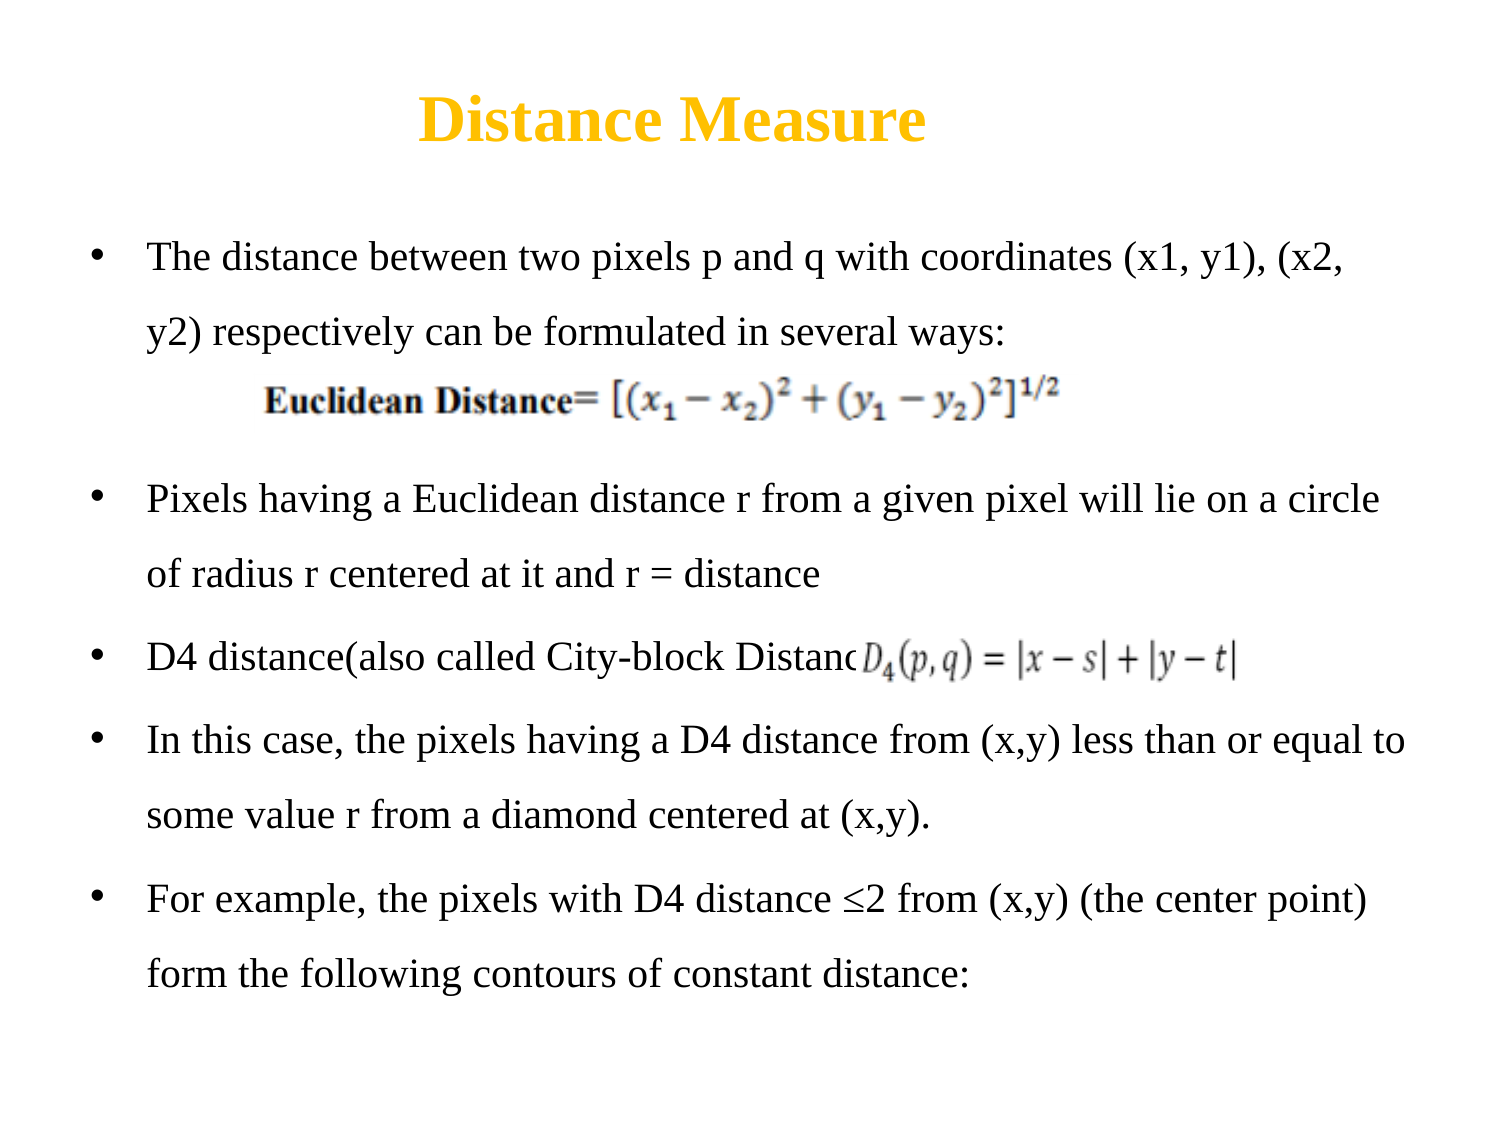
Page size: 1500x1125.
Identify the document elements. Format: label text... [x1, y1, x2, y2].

picture [856, 633, 1247, 696]
picture [253, 373, 1079, 433]
text_box Distance Measure [403, 27, 943, 162]
list The distance between two pixels p and q with coordinates (x1, y1), (x2, y2) respectively can be formulated in several ways: Pixels having a Euclidean distance r from a given pixel will lie on a circle of radius r centered at it and r = distance D4 distance(also called City-block Distance) In this case, the pixels having a D4 distance from (x,y) less than or equal to some value r from a diamond centered at (x,y). For example, the pixels with D4 distance ≤2 from (x,y) (the center point) form the following contours of constant distance: [75, 196, 1425, 939]
